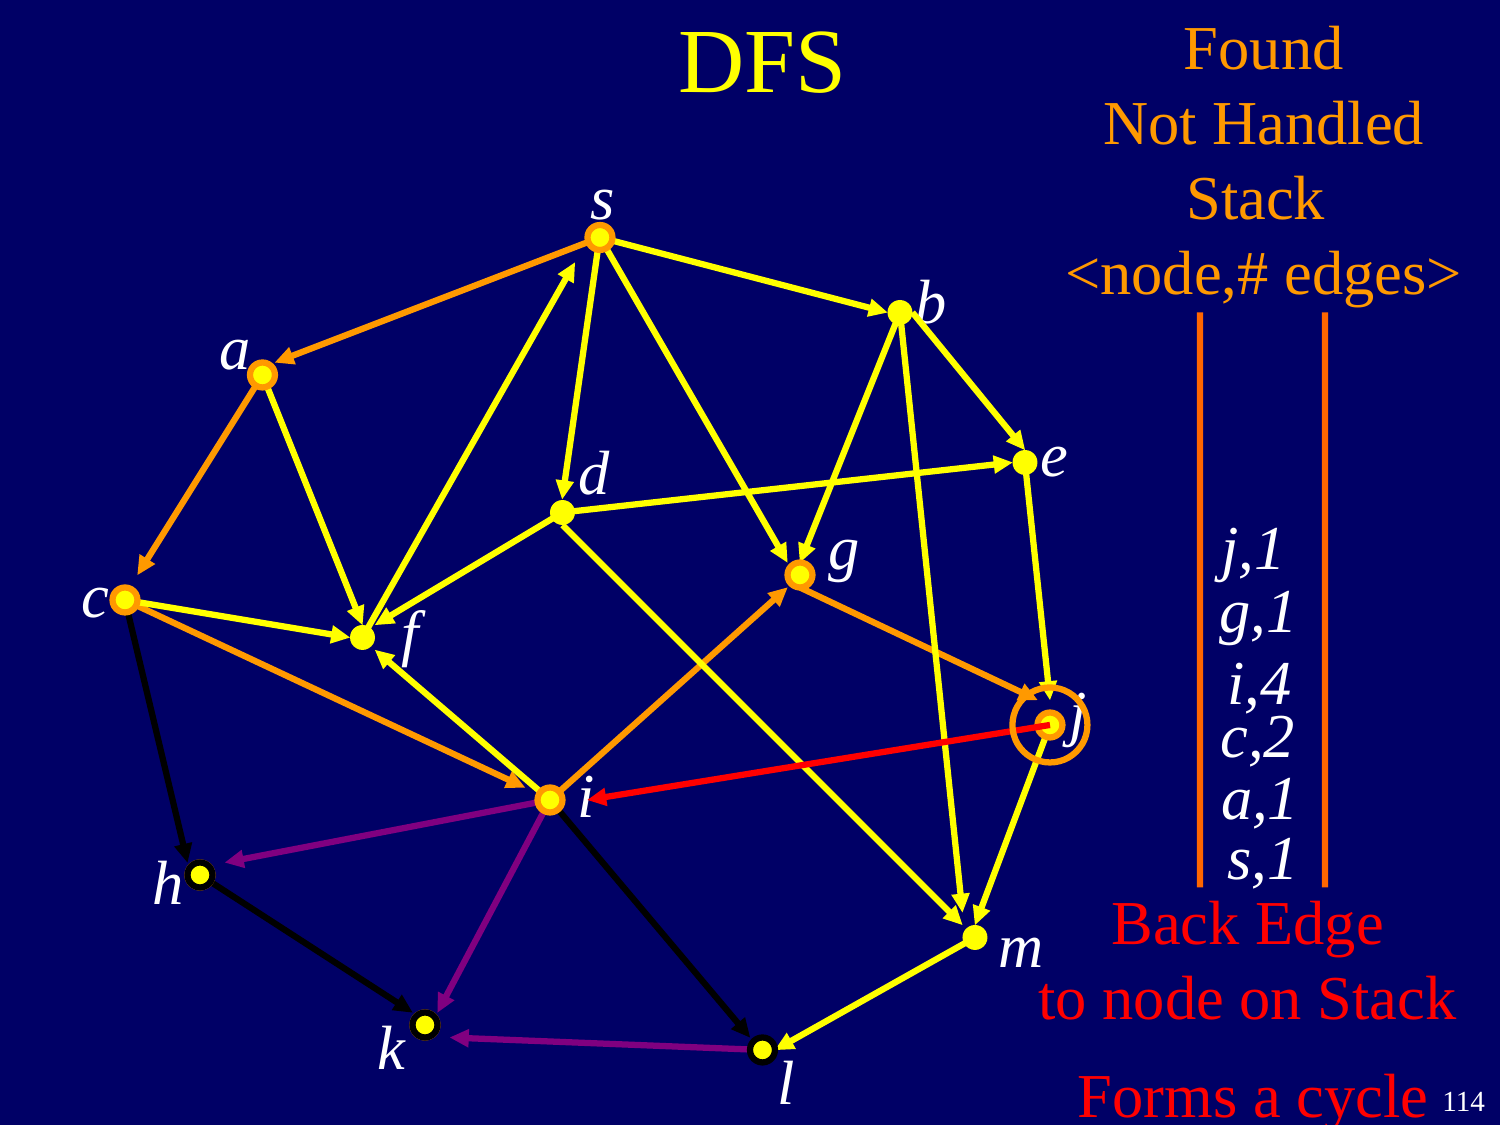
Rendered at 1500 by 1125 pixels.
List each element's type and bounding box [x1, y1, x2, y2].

text_box [67, 0, 1478, 1125]
title [125, 0, 1050, 150]
text_box [1062, 1047, 1444, 1125]
